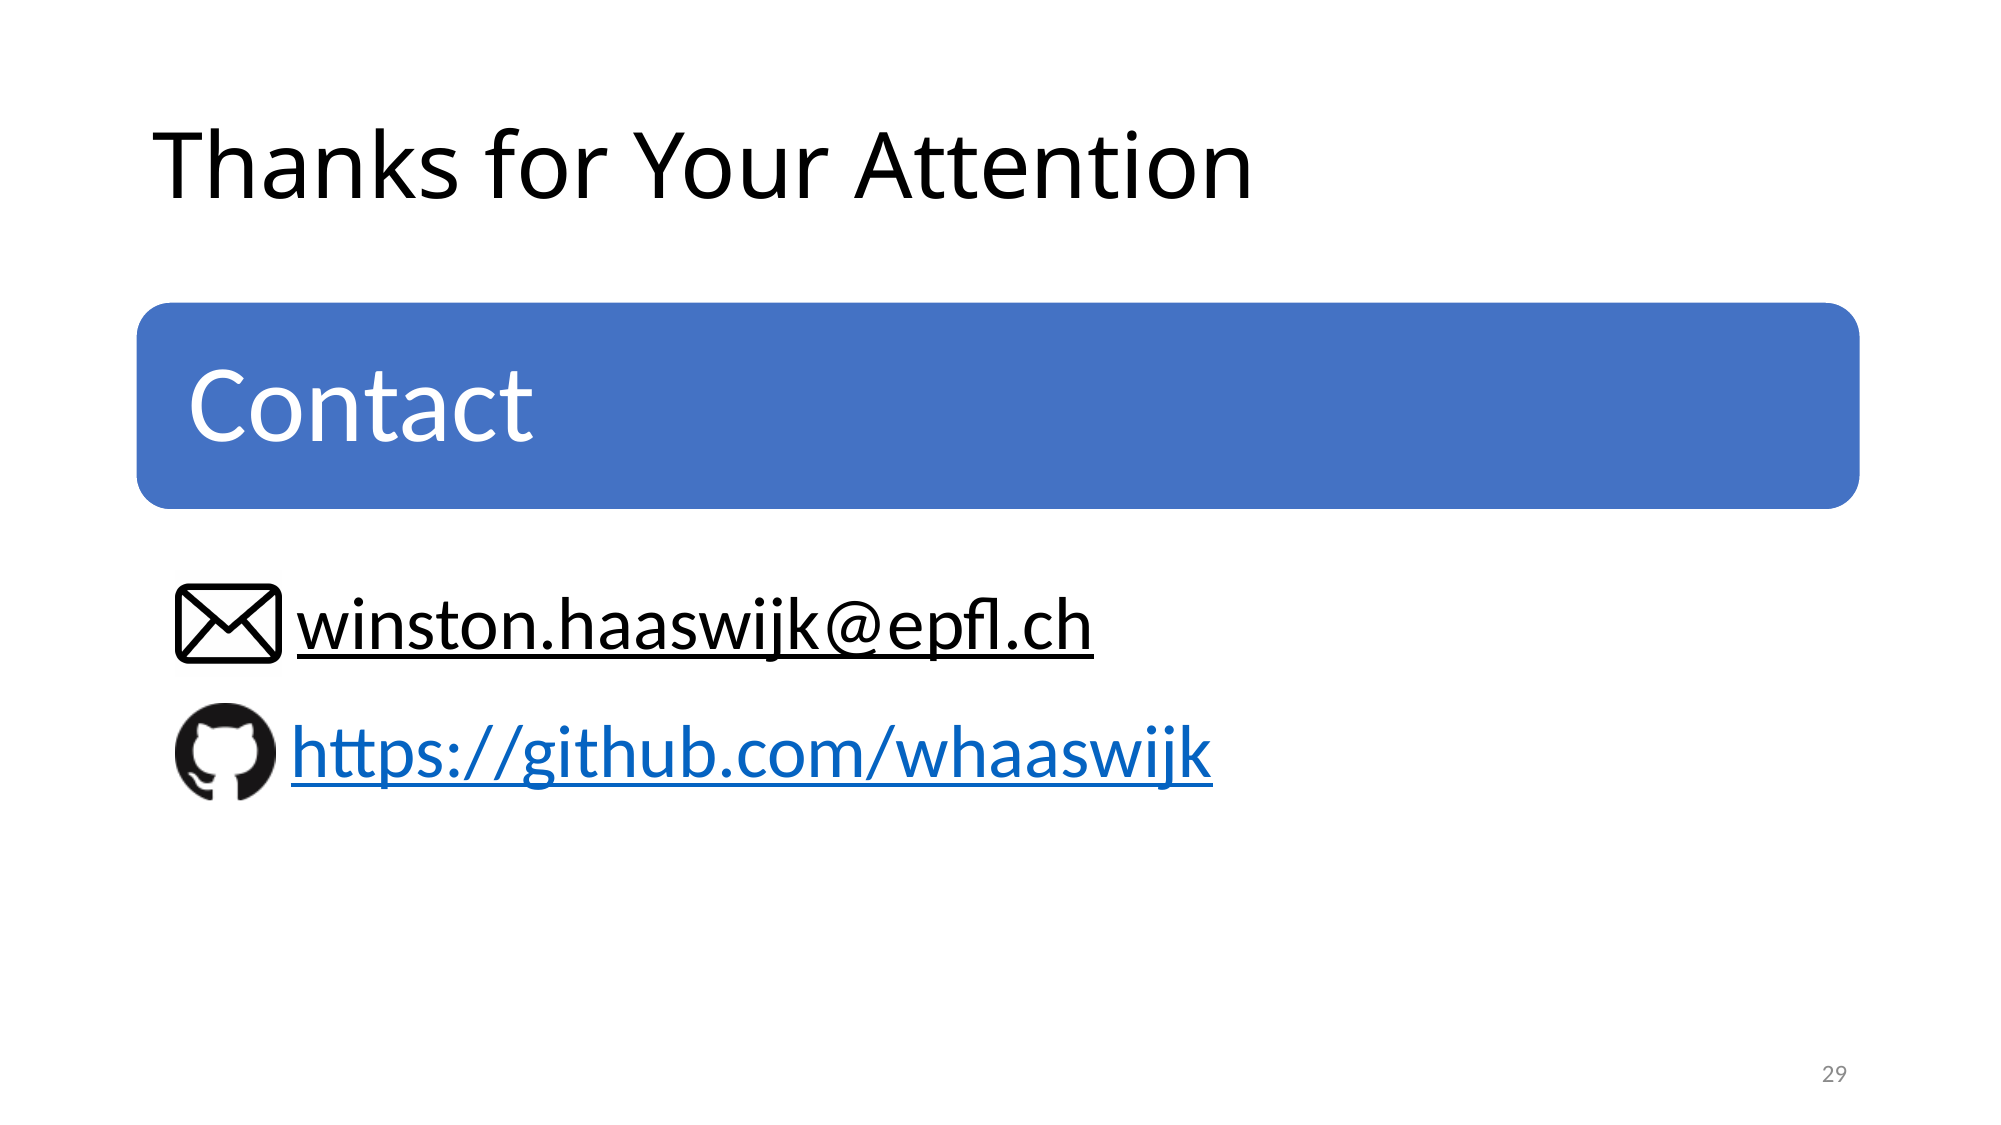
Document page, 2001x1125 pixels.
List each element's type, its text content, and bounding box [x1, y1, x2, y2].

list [135, 299, 1861, 864]
title Thanks for Your Attention [137, 59, 1863, 278]
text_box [175, 566, 1674, 804]
slide_number 29 [1412, 1042, 1863, 1103]
